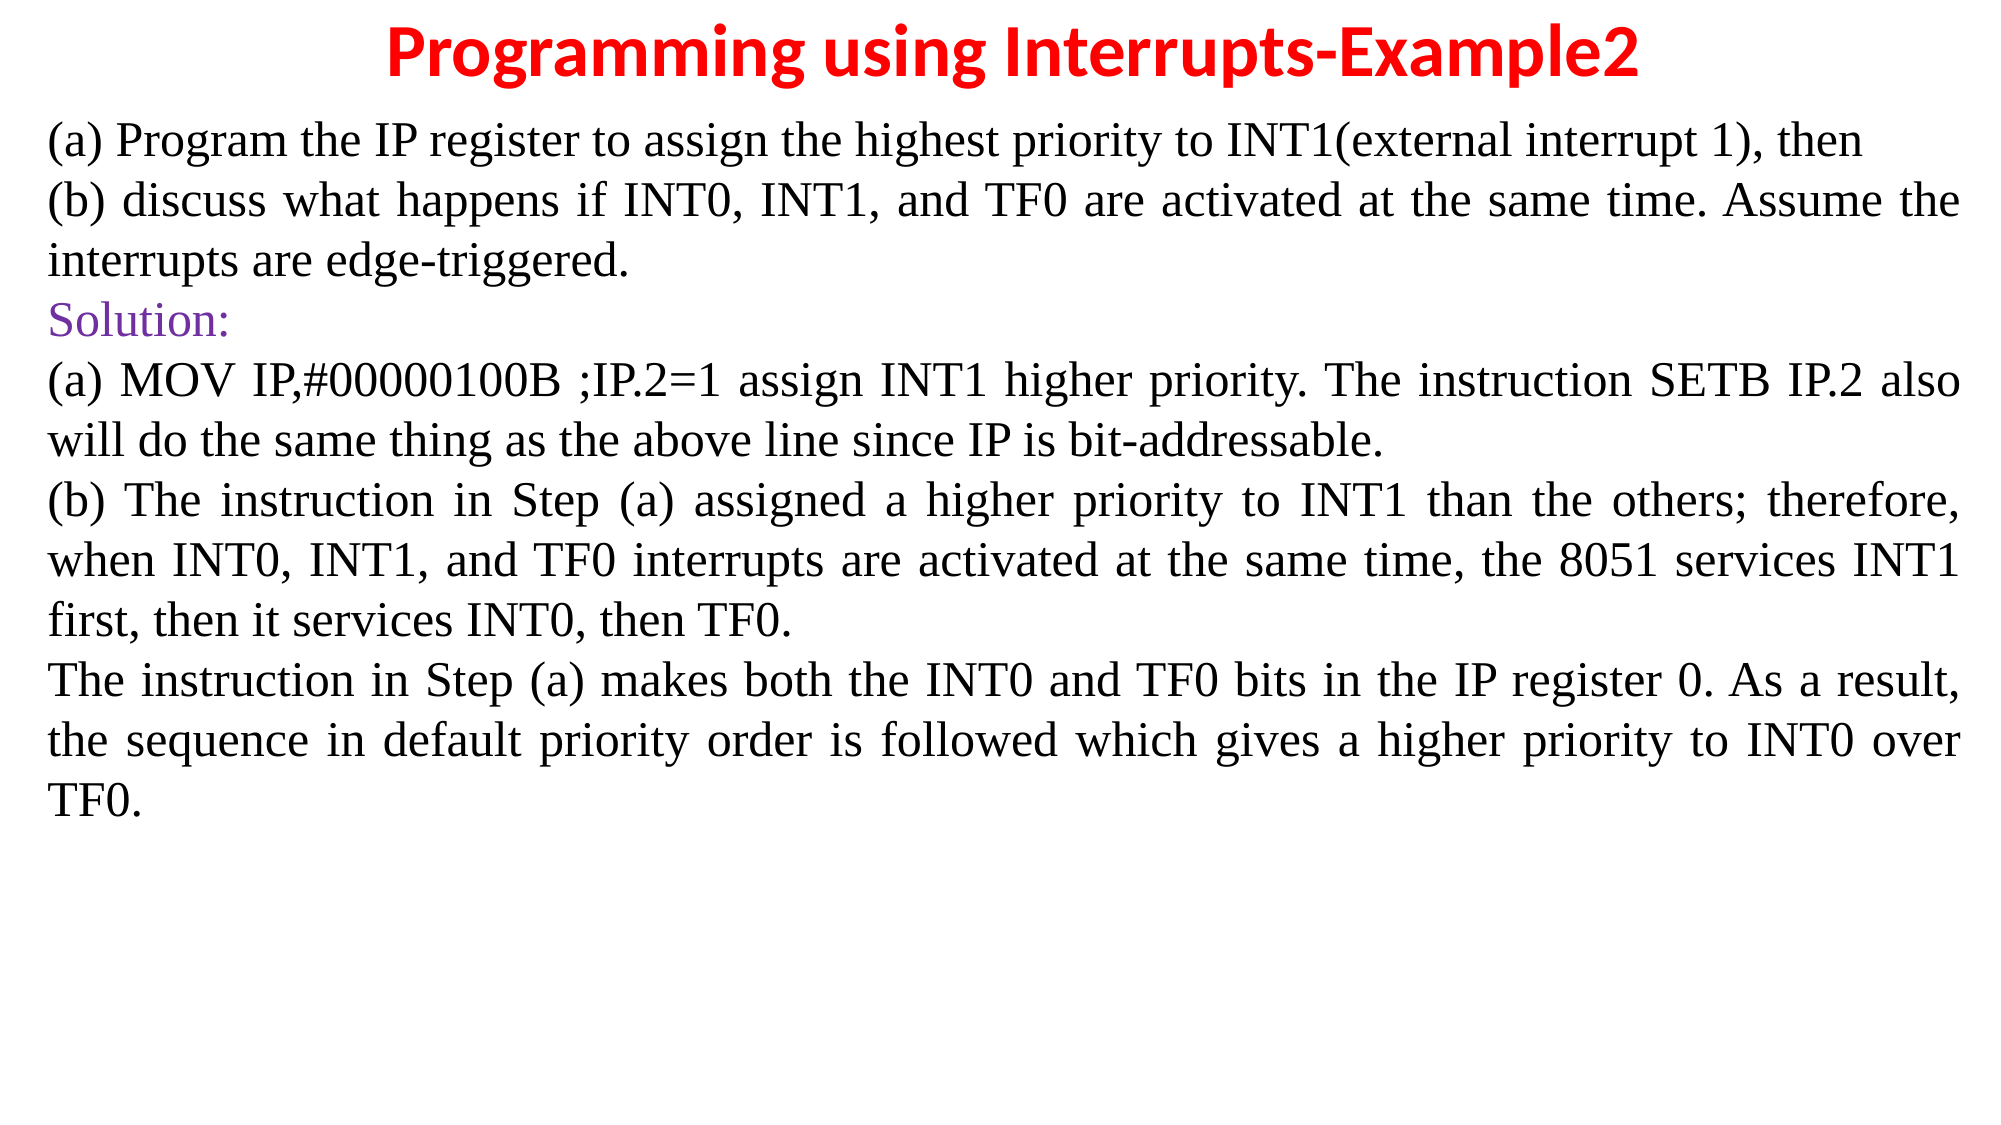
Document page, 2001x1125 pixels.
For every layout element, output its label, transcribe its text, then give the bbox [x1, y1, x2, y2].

title Programming using Interrupts-Example2 [32, 1, 1996, 93]
text_box (a) Program the IP register to assign the highest priority to INT1(external interrupt 1), then (b) discuss what happens if INT0, INT1, and TF0 are activated at the same time. Assume the interrupts are edge-triggered. Solution: (a) MOV IP,#00000100B ;IP.2=1 assign INT1 higher priority. The instruction SETB IP.2 also will do the same thing as the above line since IP is bit-addressable. (b) The instruction in Step (a) assigned a higher priority to INT1 than the others; therefore, when INT0, INT1, and TF0 interrupts are activated at the same time, the 8051 services INT1 first, then it services INT0, then TF0. The instruction in Step (a) makes both the INT0 and TF0 bits in the IP register 0. As a result, the sequence in default priority order is followed which gives a higher priority to INT0 over TF0. [32, 98, 1978, 834]
